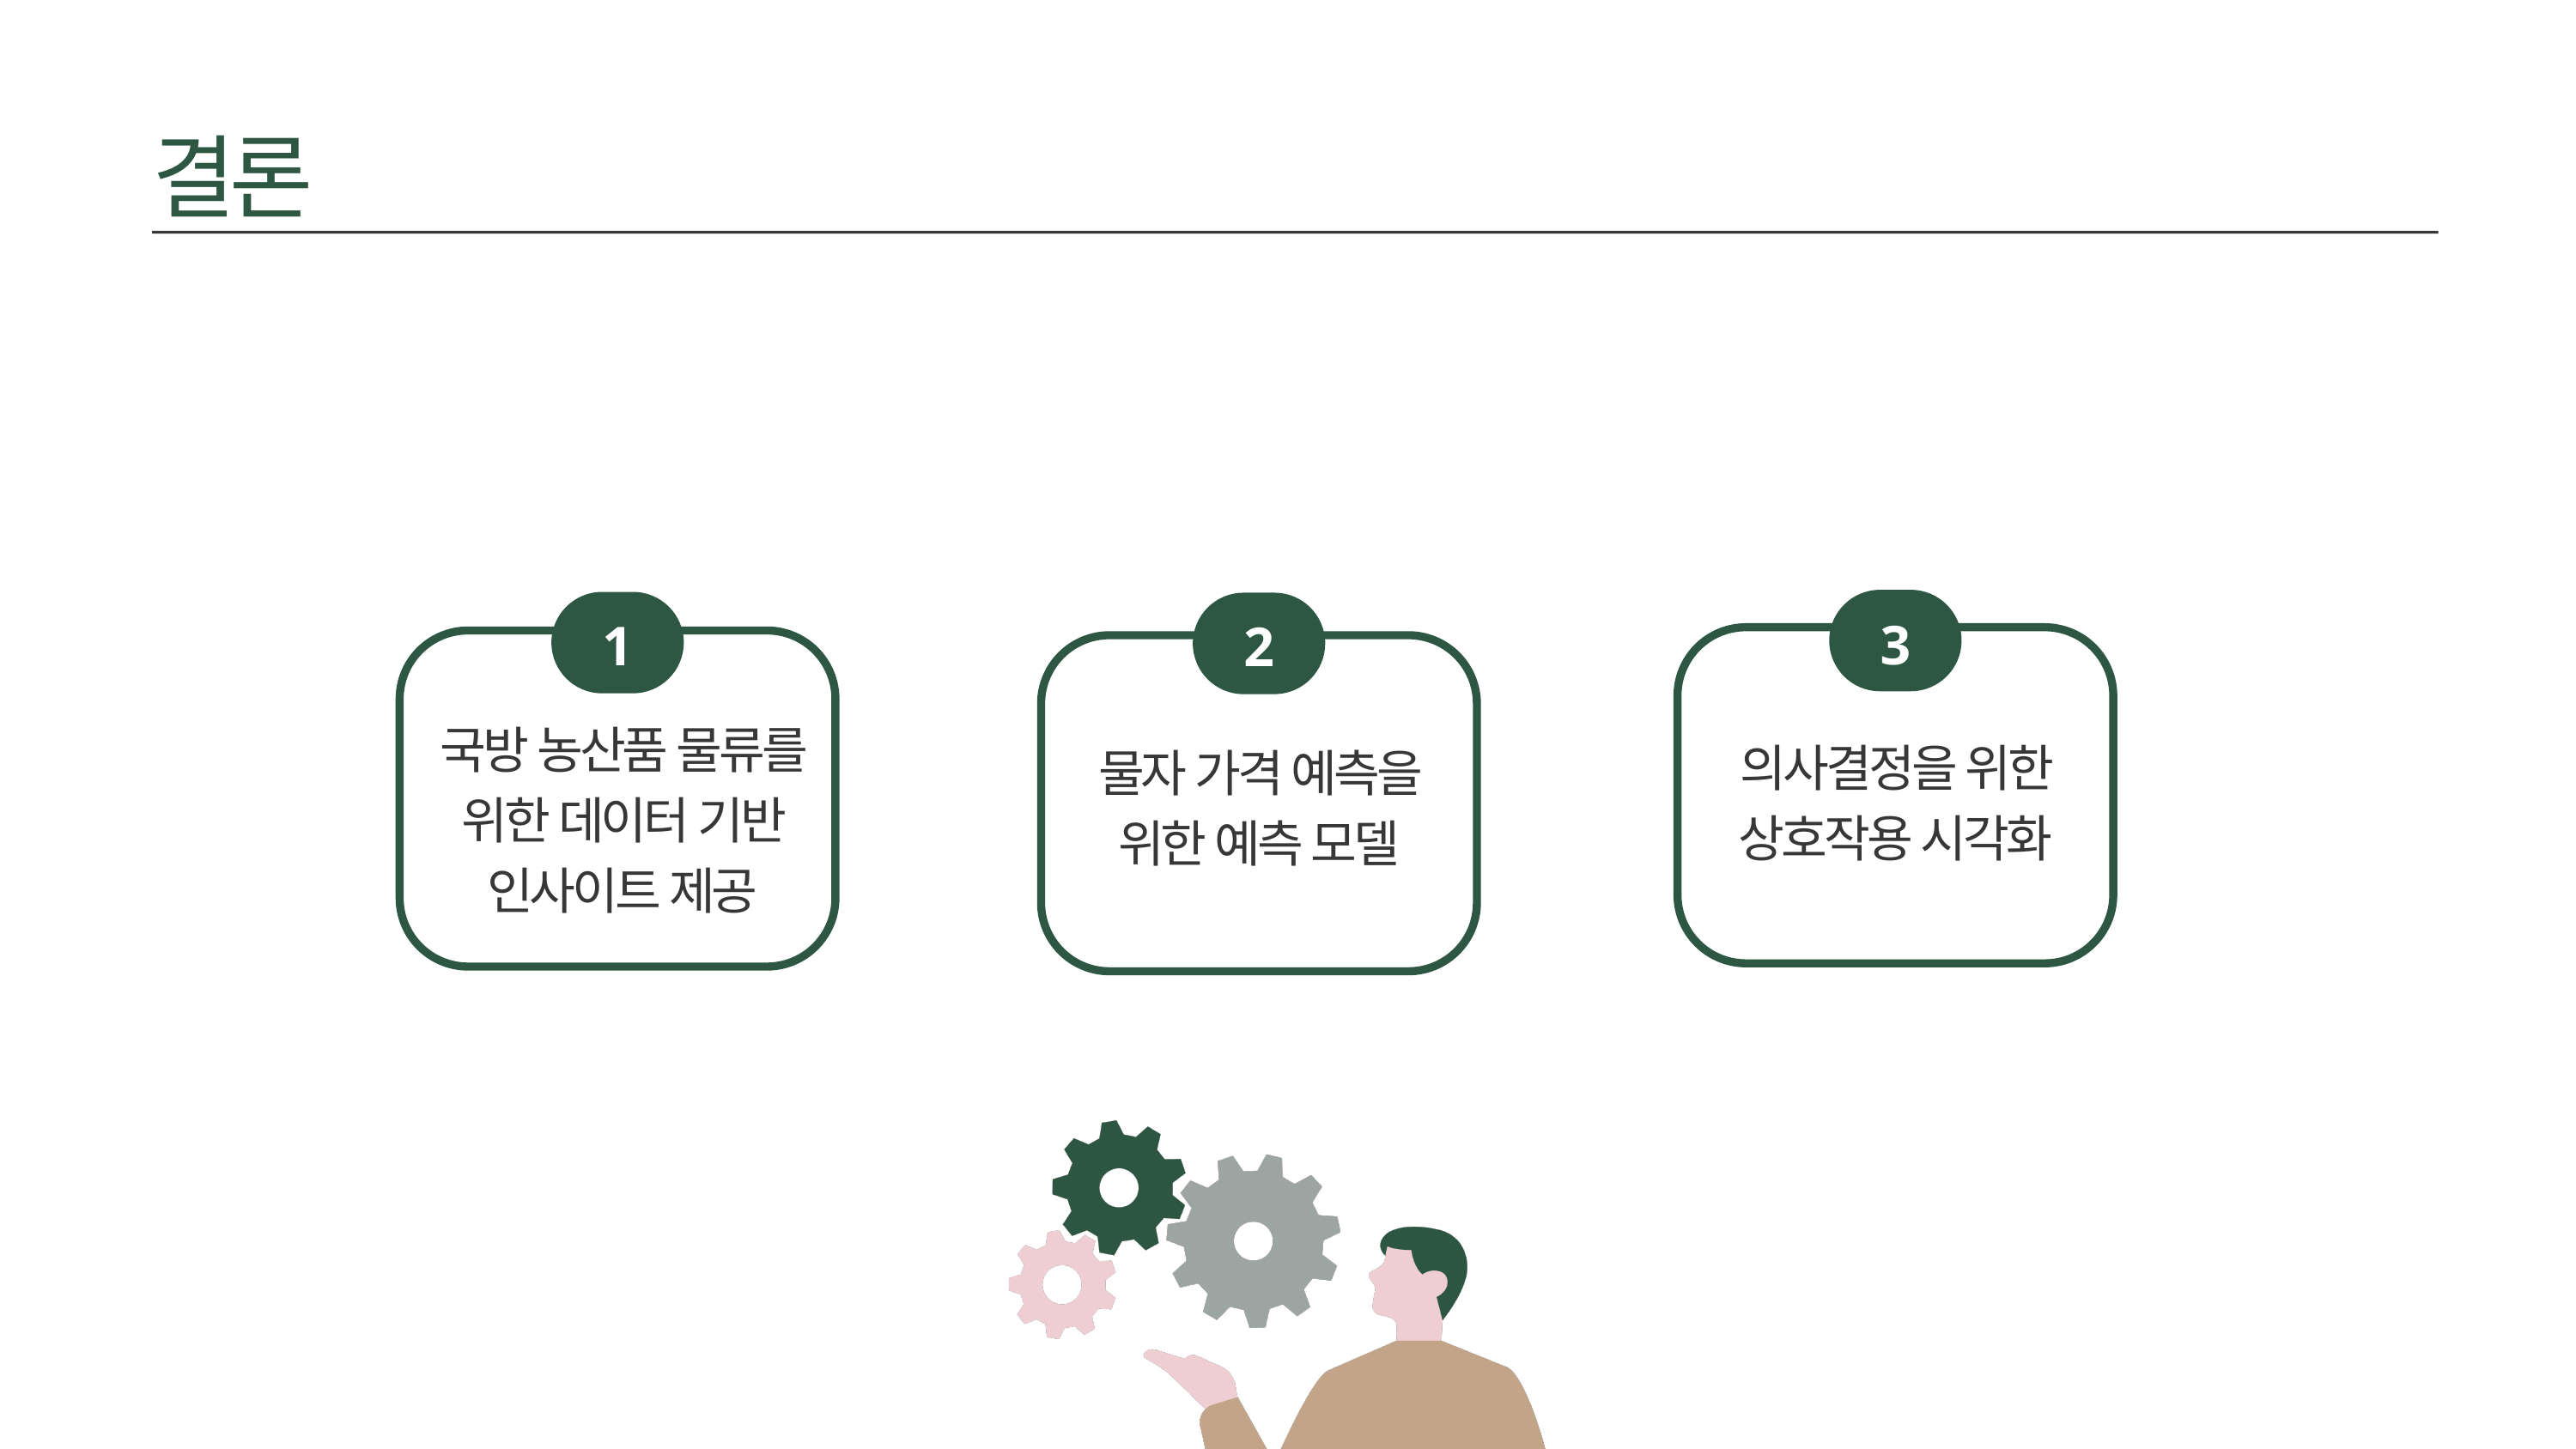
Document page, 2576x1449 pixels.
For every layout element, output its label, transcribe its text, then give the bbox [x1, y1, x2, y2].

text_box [550, 584, 684, 694]
text_box 결론 [152, 101, 1486, 229]
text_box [399, 630, 836, 967]
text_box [1041, 634, 1478, 972]
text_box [1677, 606, 2114, 969]
text_box [1008, 1120, 1567, 1449]
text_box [1829, 584, 1962, 692]
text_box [1192, 584, 1326, 694]
